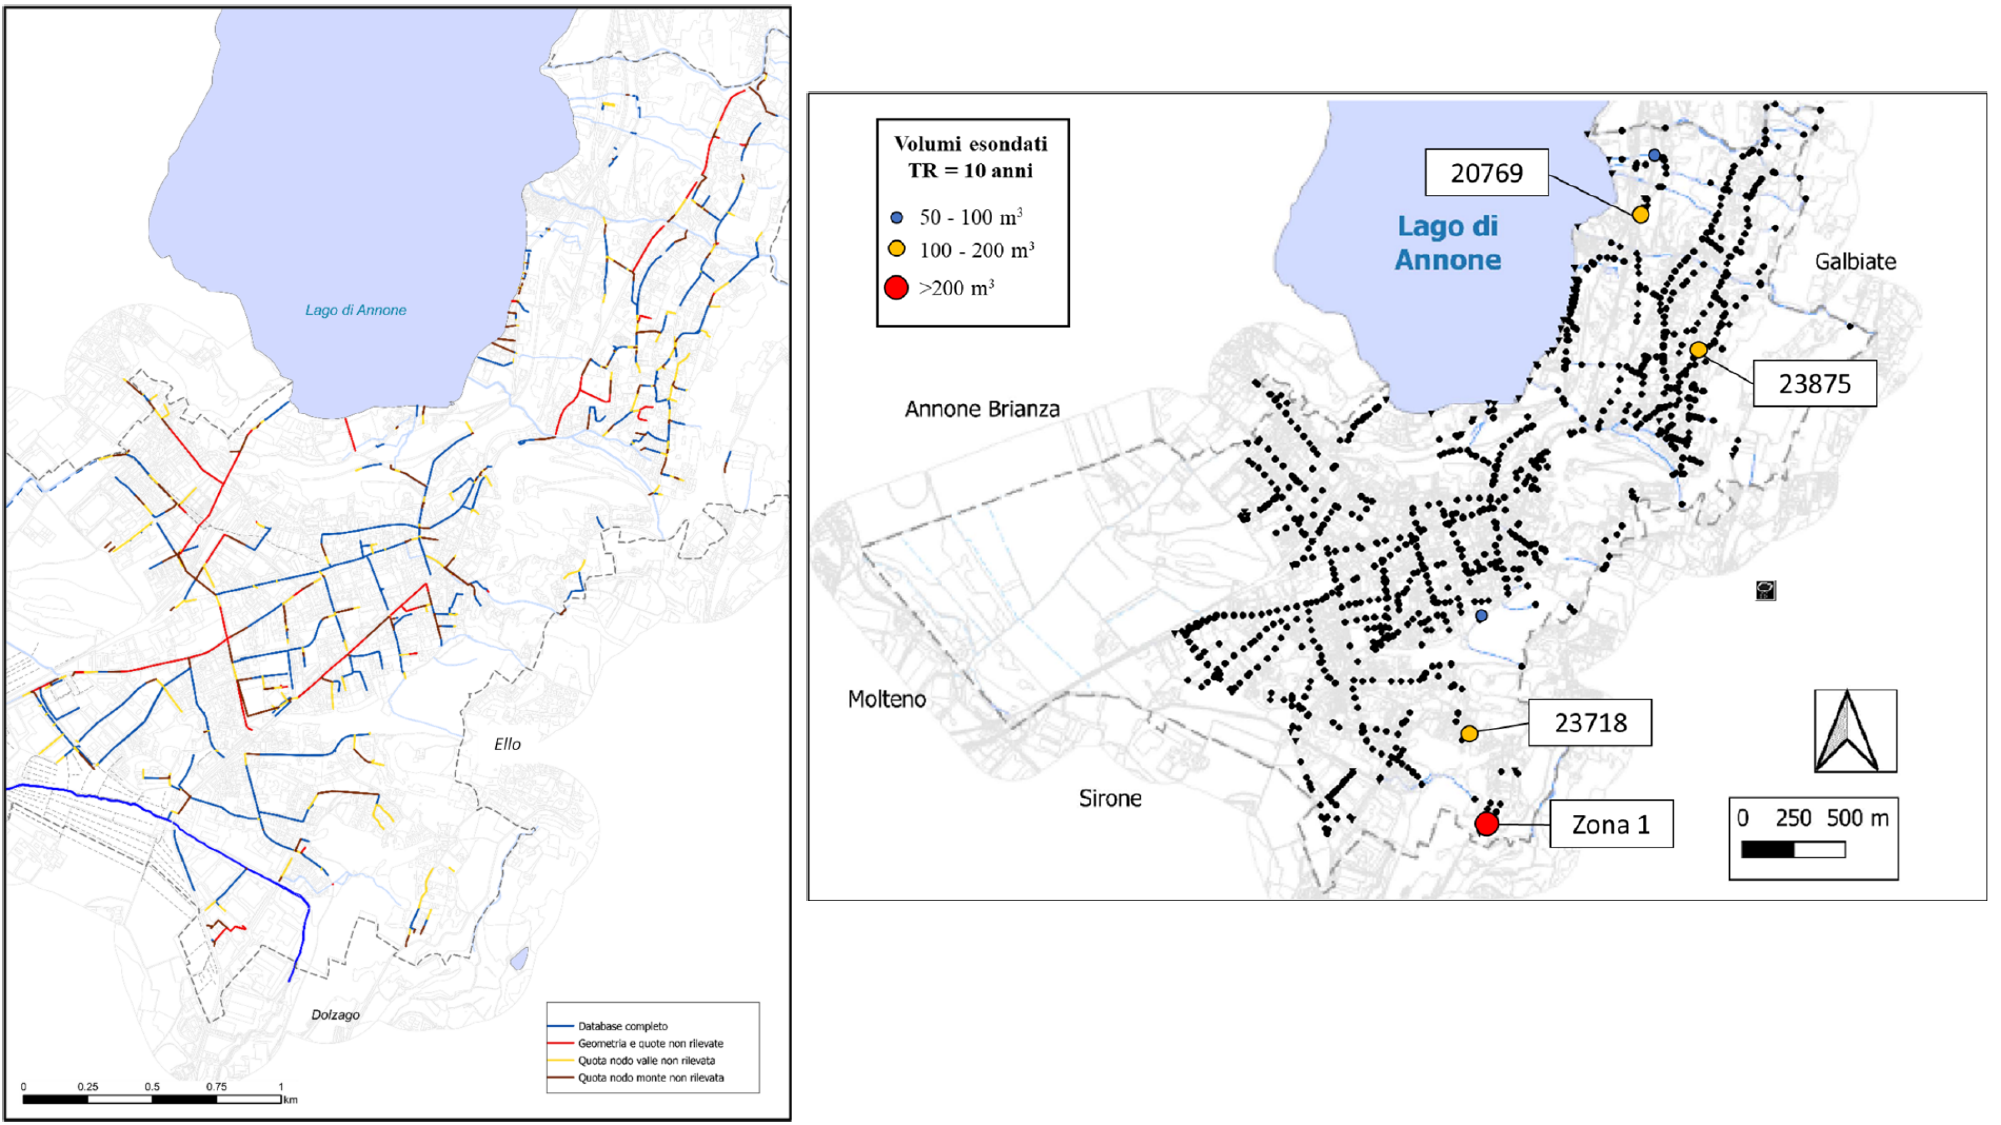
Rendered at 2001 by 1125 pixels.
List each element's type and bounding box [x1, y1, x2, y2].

picture [0, 0, 793, 1125]
picture [802, 86, 1997, 907]
